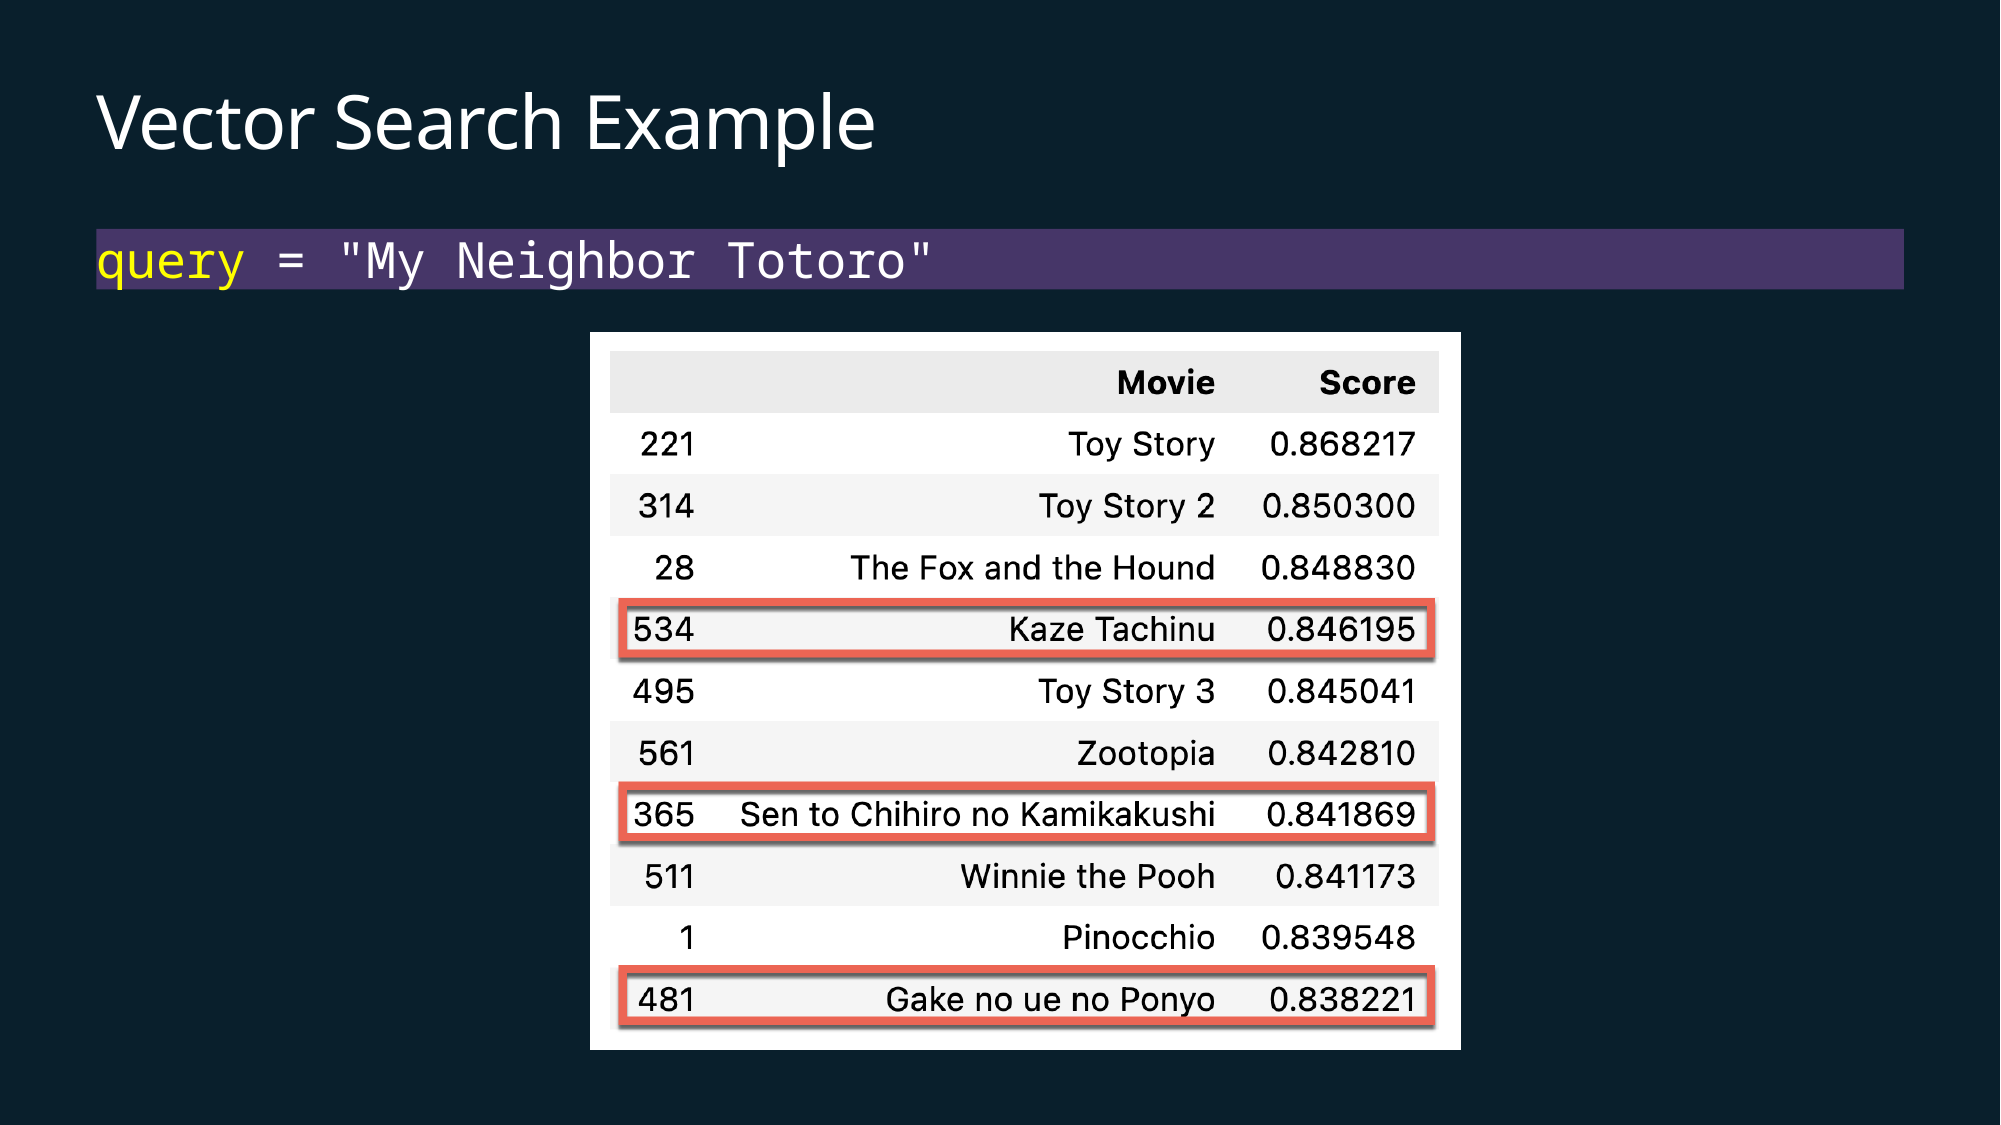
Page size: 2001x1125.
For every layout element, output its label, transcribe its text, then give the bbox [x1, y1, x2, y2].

title Vector Search Example [96, 75, 1904, 166]
list query = "My Neighbor Totoro" [96, 228, 1904, 290]
picture [589, 332, 1461, 1051]
